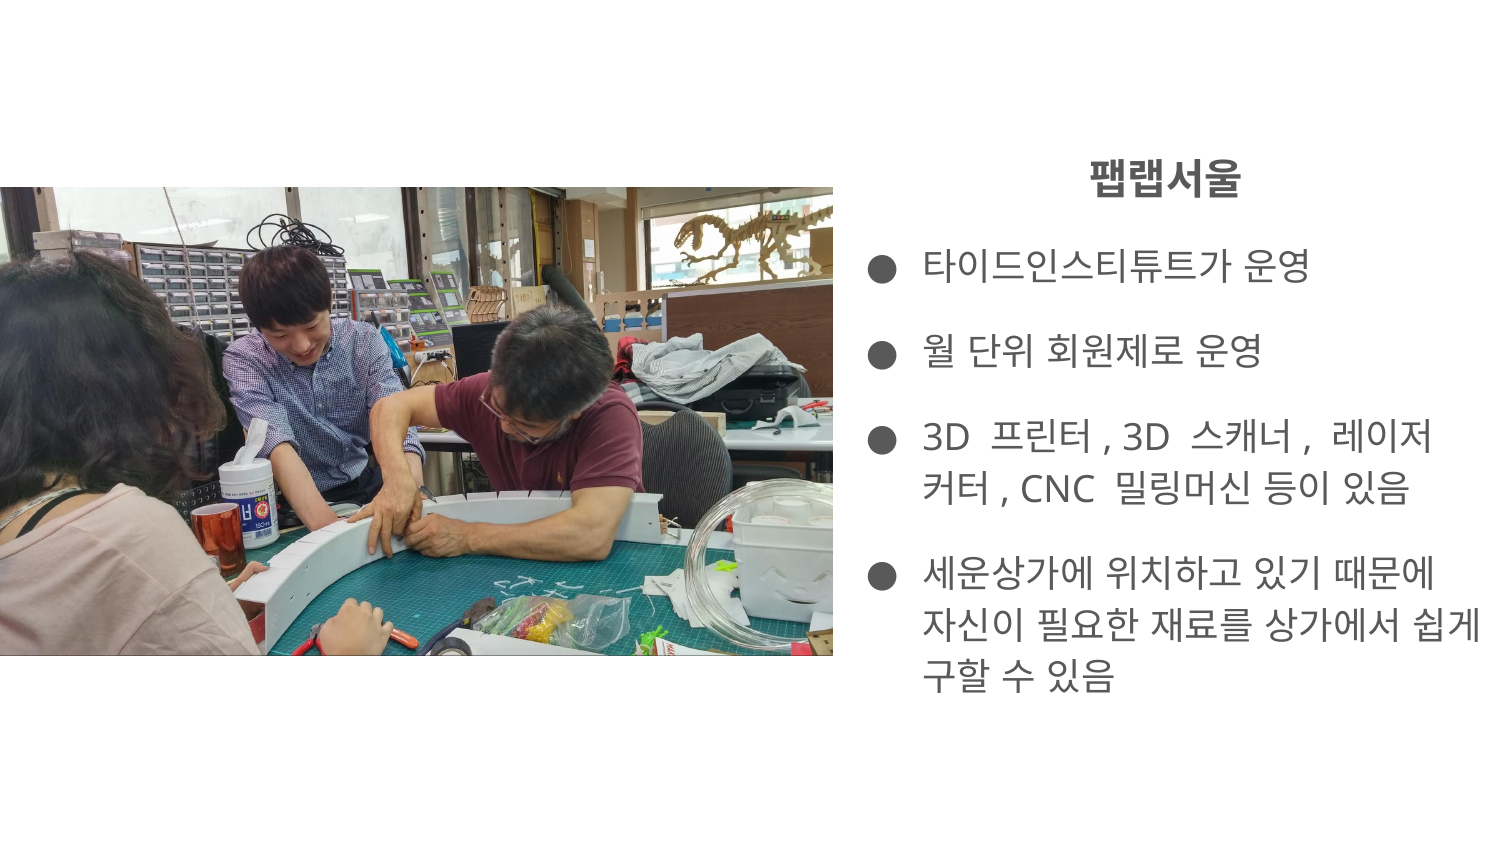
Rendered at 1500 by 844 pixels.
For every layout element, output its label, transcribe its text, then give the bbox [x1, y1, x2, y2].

list 팹랩서울 타이드인스티튜트가 운영 월 단위 회원제로 운영 3D 프린터, 3D 스캐너, 레이저 커터, CNC 밀링머신 등이 있음 세운상가에 위치하고 있기 때문에 자신이 필요한 재료를 상가에서 쉽게 구할 수 있음 [832, 0, 1500, 844]
picture [0, 187, 833, 657]
